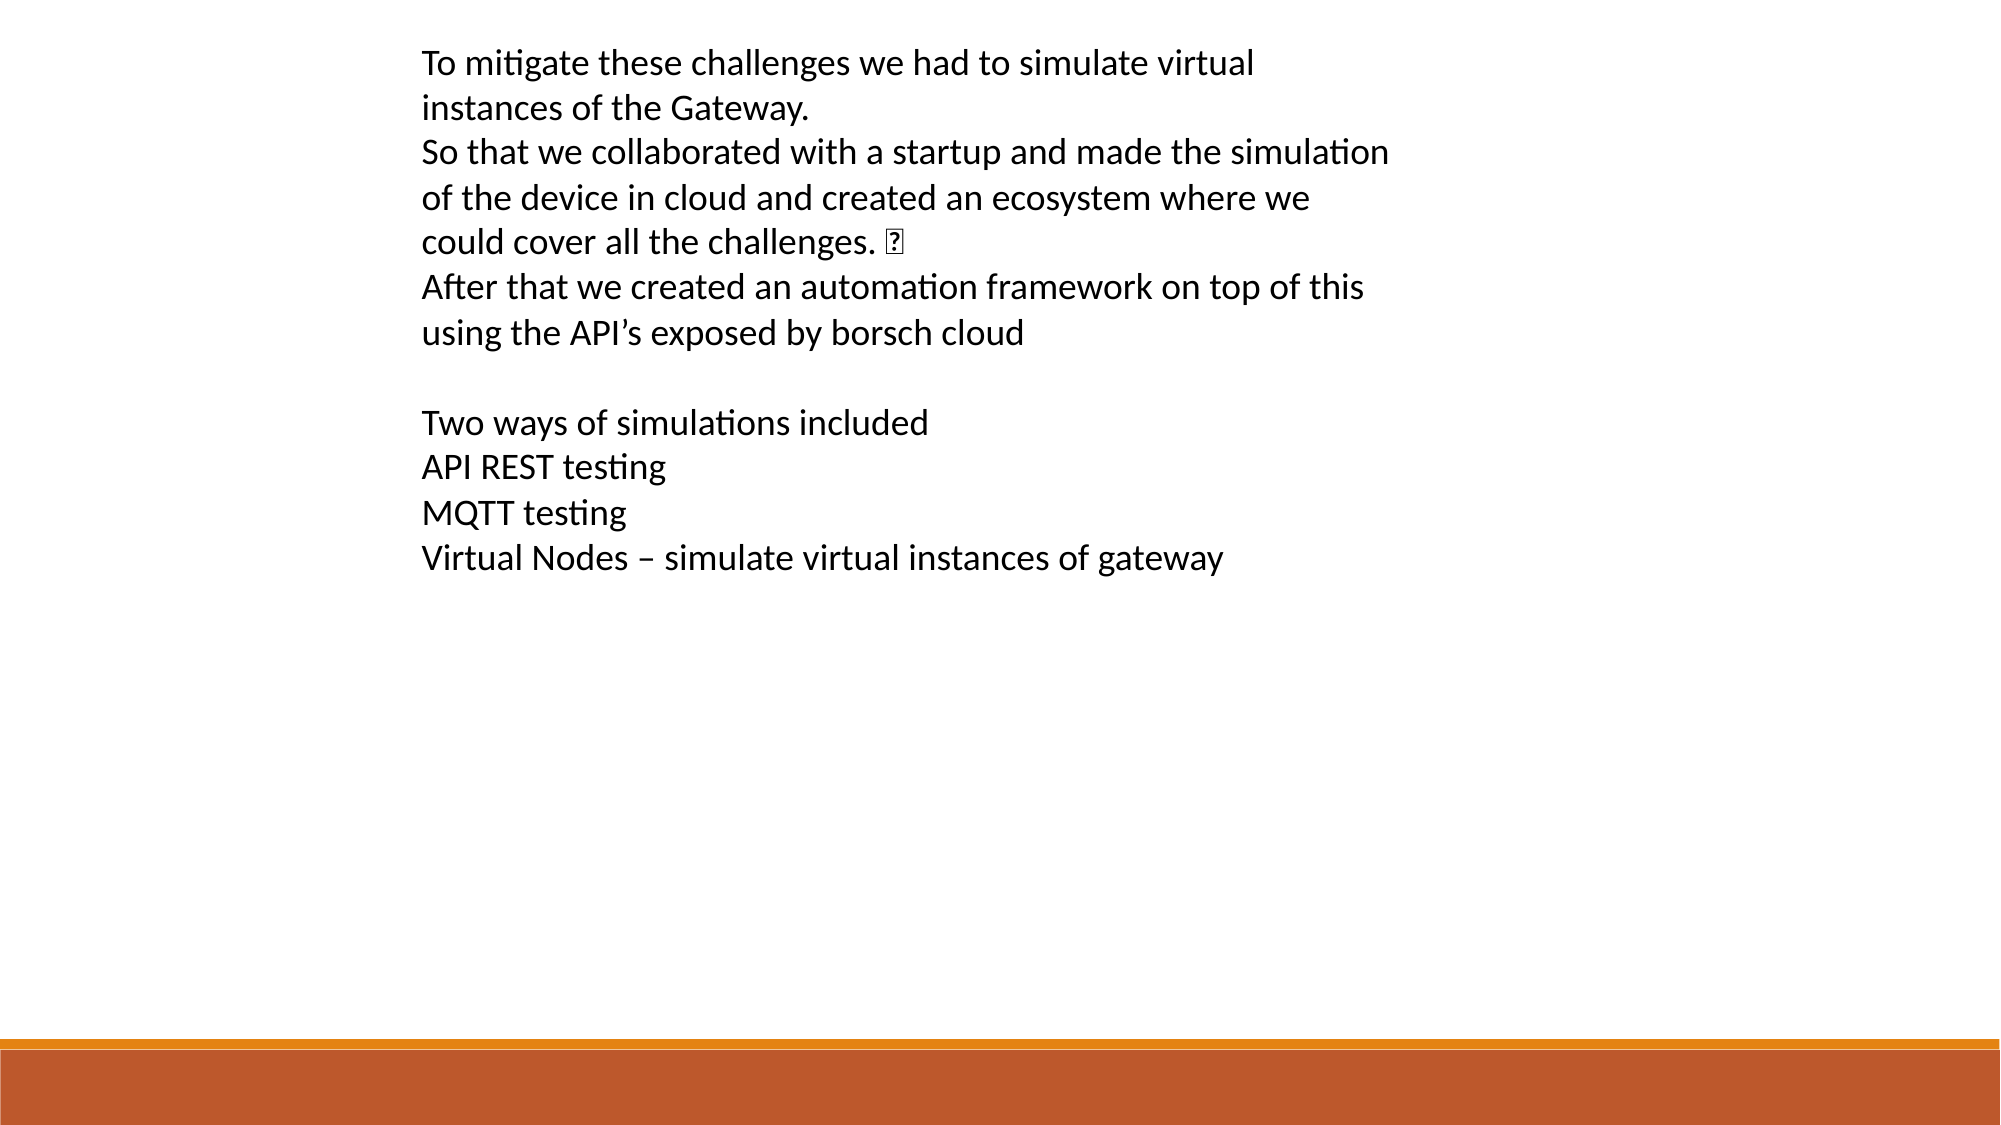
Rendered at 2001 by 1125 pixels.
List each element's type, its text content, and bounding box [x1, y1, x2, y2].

text_box To mitigate these challenges we had to simulate virtual instances of the Gateway. So that we collaborated with a startup and made the simulation of the device in cloud and created an ecosystem where we could cover all the challenges.  After that we created an automation framework on top of this using the API’s exposed by borsch cloud Two ways of simulations included API REST testing MQTT testing Virtual Nodes – simulate virtual instances of gateway [406, 30, 1407, 630]
